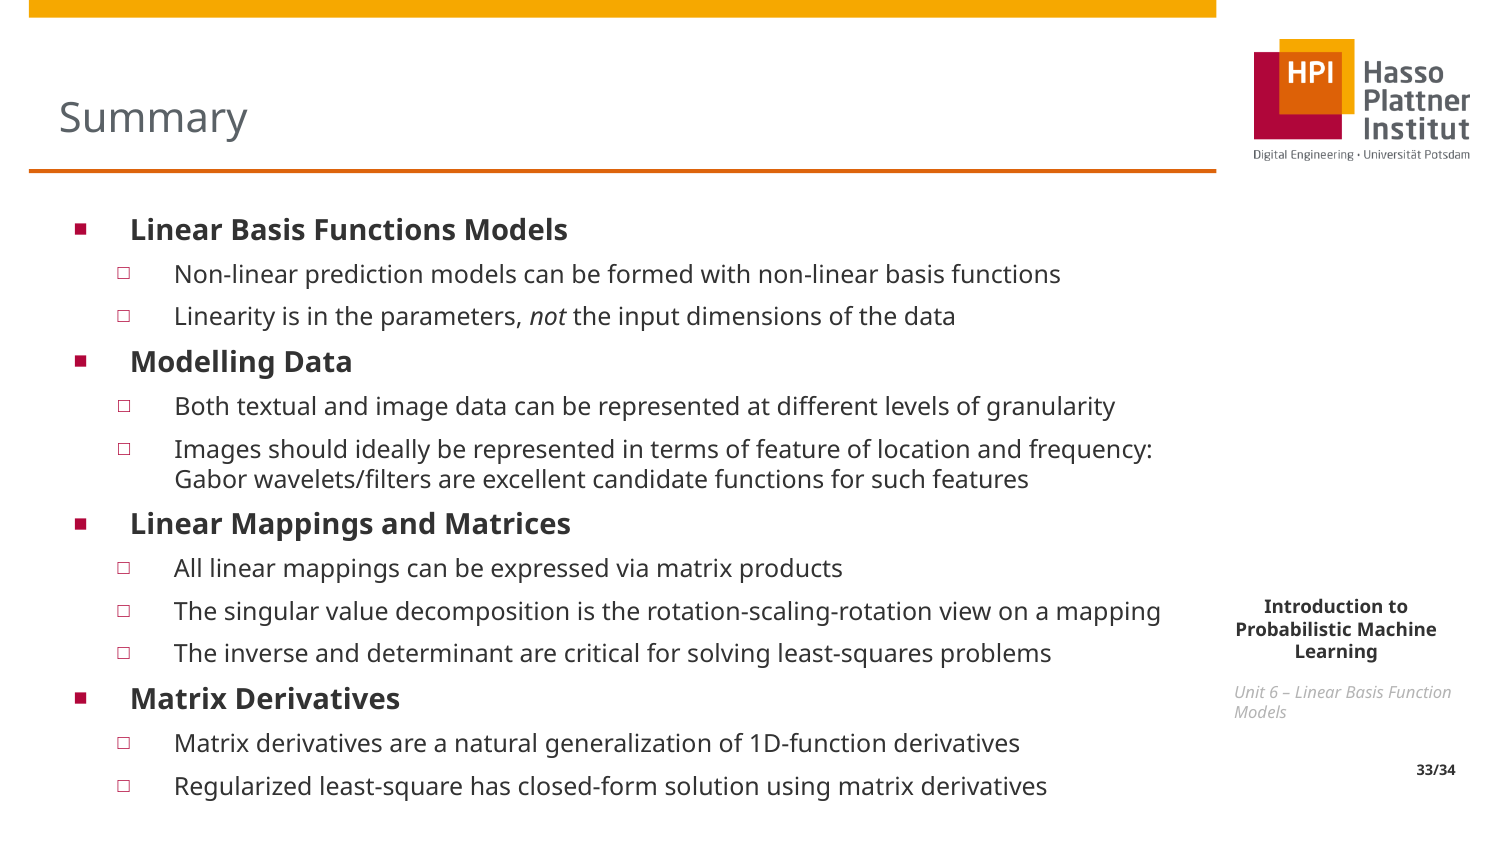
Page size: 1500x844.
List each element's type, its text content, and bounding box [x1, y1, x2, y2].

title Summary [58, 17, 1187, 170]
picture [1254, 39, 1470, 161]
list Linear Basis Functions Models Non-linear prediction models can be formed with non-linear basis functions Linearity is in the parameters, not the input dimensions of the data Modelling Data Both textual and image data can be represented at different levels of granularity Images should ideally be represented in terms of feature of location and frequency: Gabor wavelets/filters are excellent candidate functions for such features Linear Mappings and Matrices All linear mappings can be expressed via matrix products The singular value decomposition is the rotation-scaling-rotation view on a mapping The inverse and determinant are critical for solving least-squares problems Matrix Derivatives Matrix derivatives are a natural generalization of 1D-function derivatives Regularized least-square has closed-form solution using matrix derivatives [58, 203, 1187, 788]
